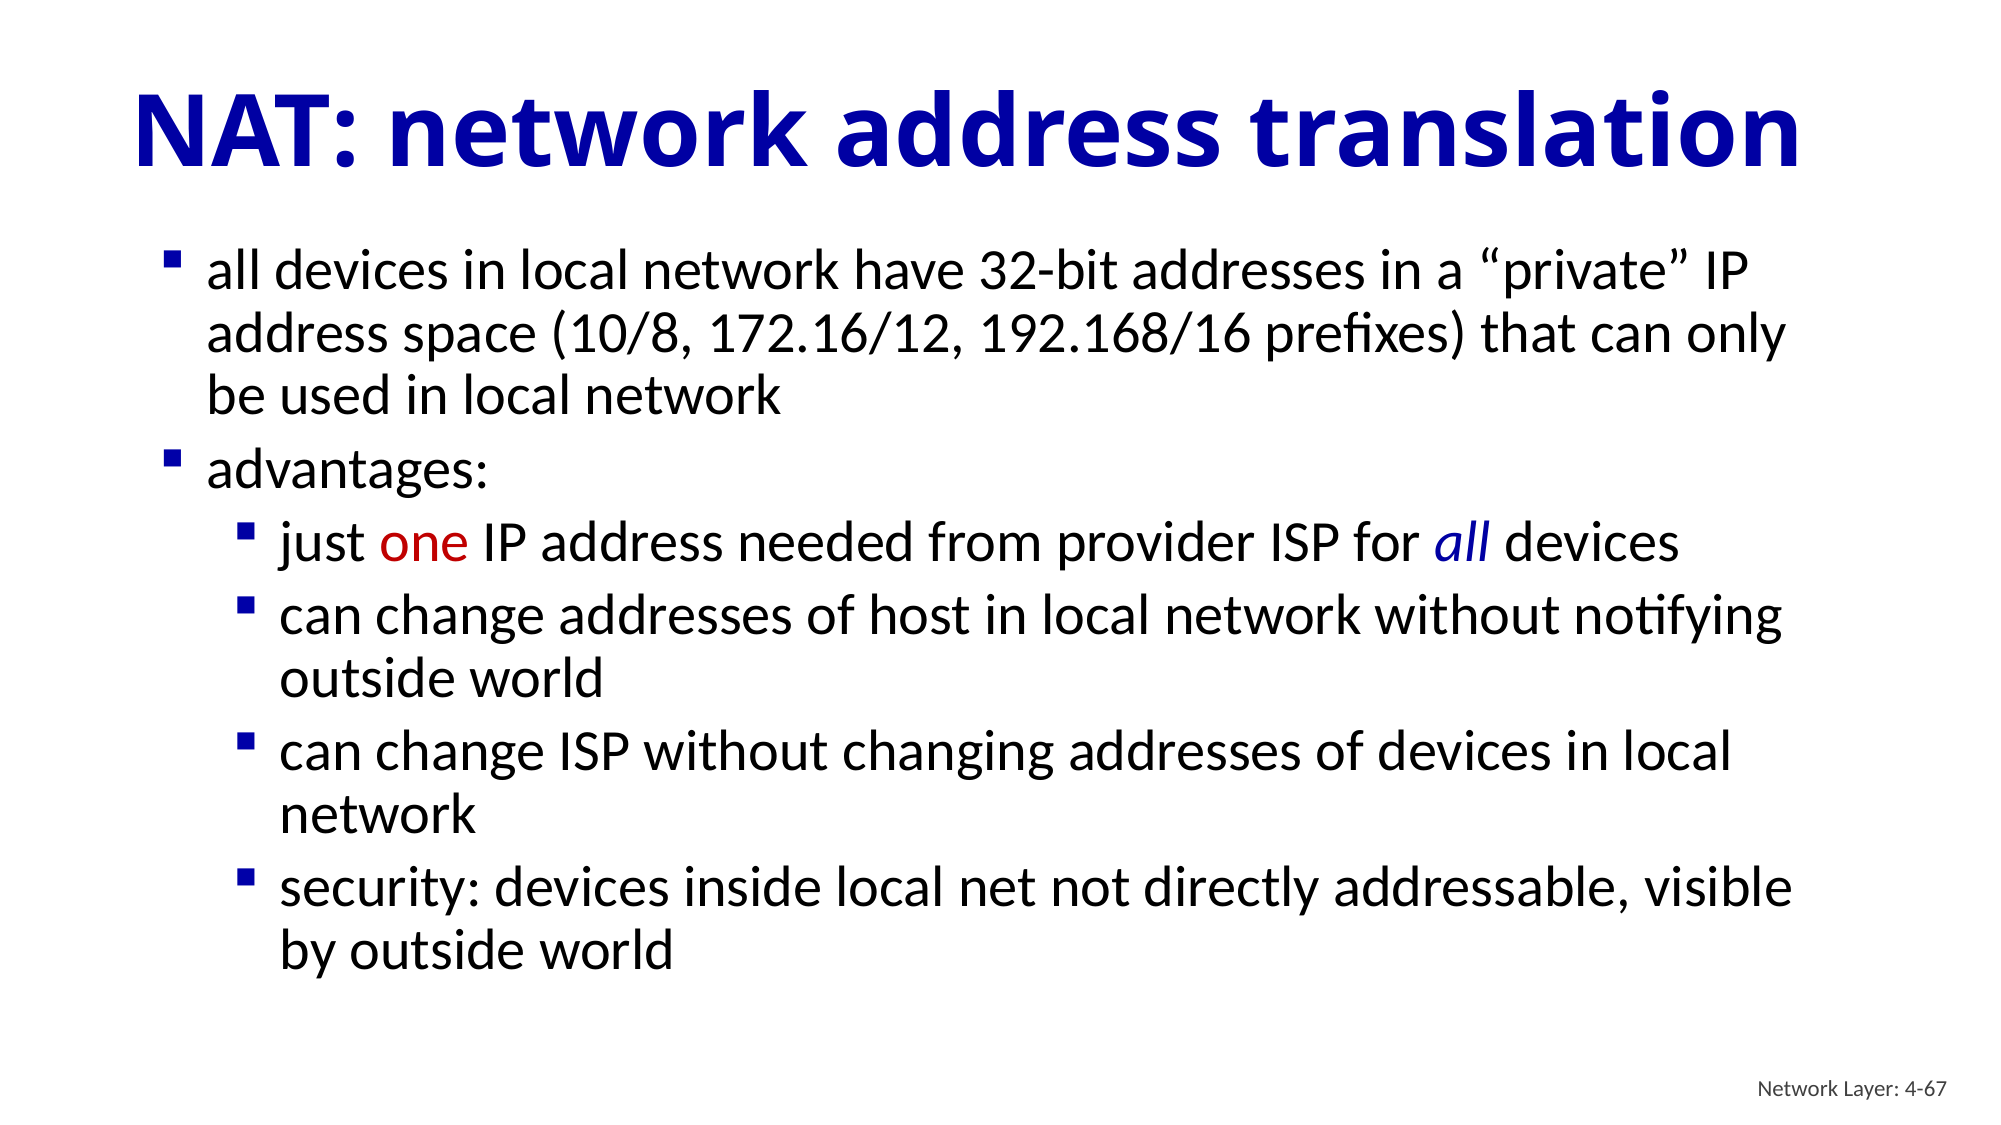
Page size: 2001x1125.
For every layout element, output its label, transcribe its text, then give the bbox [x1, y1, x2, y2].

text_box Network Layer: 4-67 [1512, 1056, 1963, 1117]
text_box NAT: network address translation [115, 46, 1841, 222]
text_box all devices in local network have 32-bit addresses in a “private” IP address space (10/8, 172.16/12, 192.168/16 prefixes) that can only be used in local network advantages: just one IP address needed from provider ISP for all devices can change addresses of host in local network without notifying outside world can change ISP without changing addresses of devices in local network security: devices inside local net not directly addressable, visible by outside world [77, 231, 1818, 1099]
